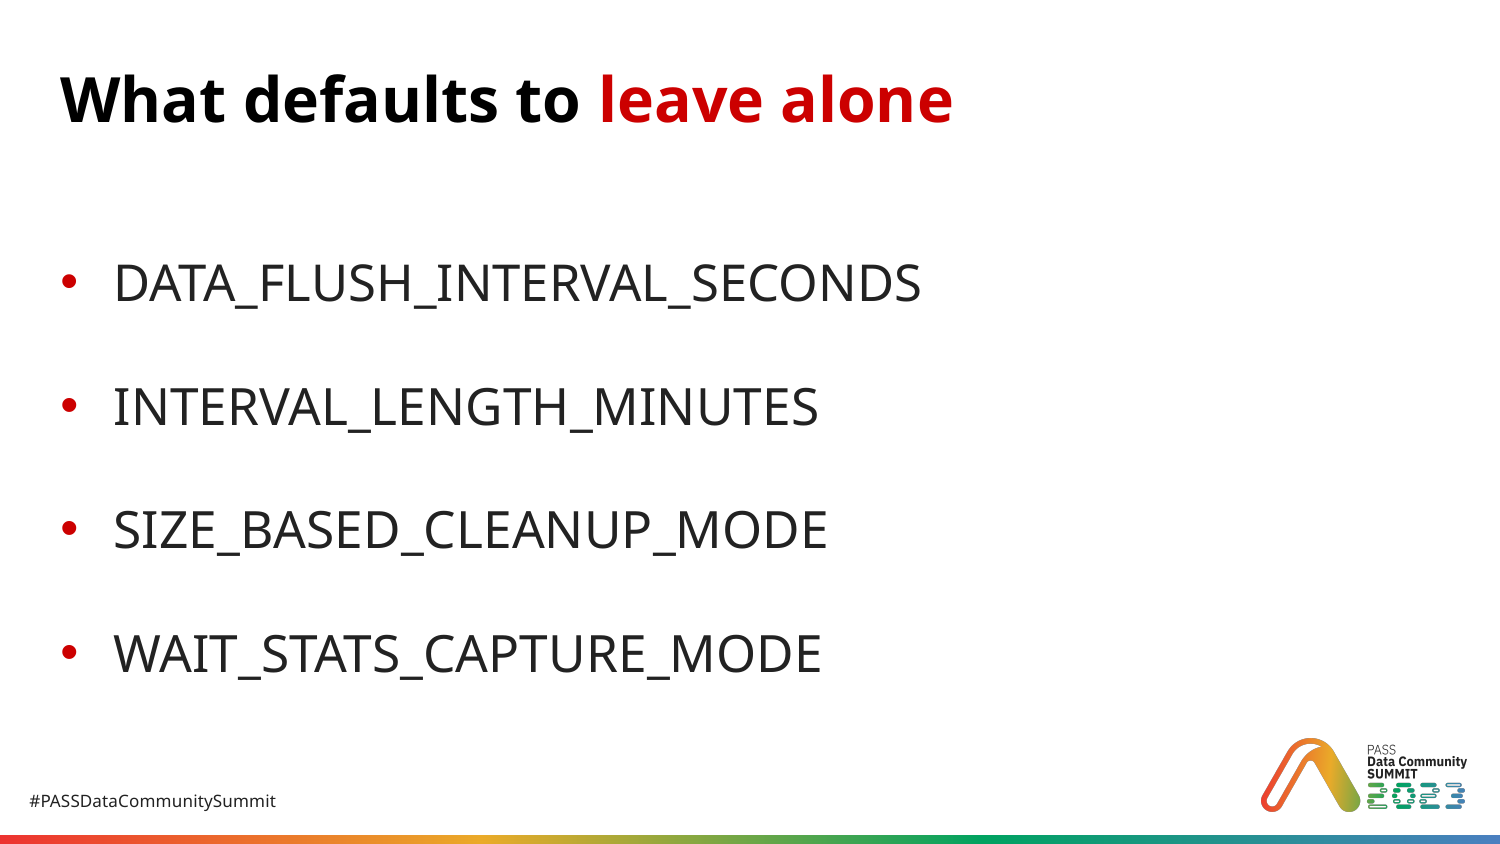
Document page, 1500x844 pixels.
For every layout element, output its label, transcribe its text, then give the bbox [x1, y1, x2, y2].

text_box INTERVAL_LENGTH_MINUTES [45, 347, 1319, 443]
picture [1261, 738, 1467, 812]
title What defaults to leave alone [45, 60, 1205, 224]
text_box SIZE_BASED_CLEANUP_MODE [45, 470, 1319, 567]
picture [0, 835, 1500, 844]
list DATA_FLUSH_INTERVAL_SECONDS [45, 224, 1319, 320]
text_box WAIT_STATS_CAPTURE_MODE [45, 595, 1319, 691]
